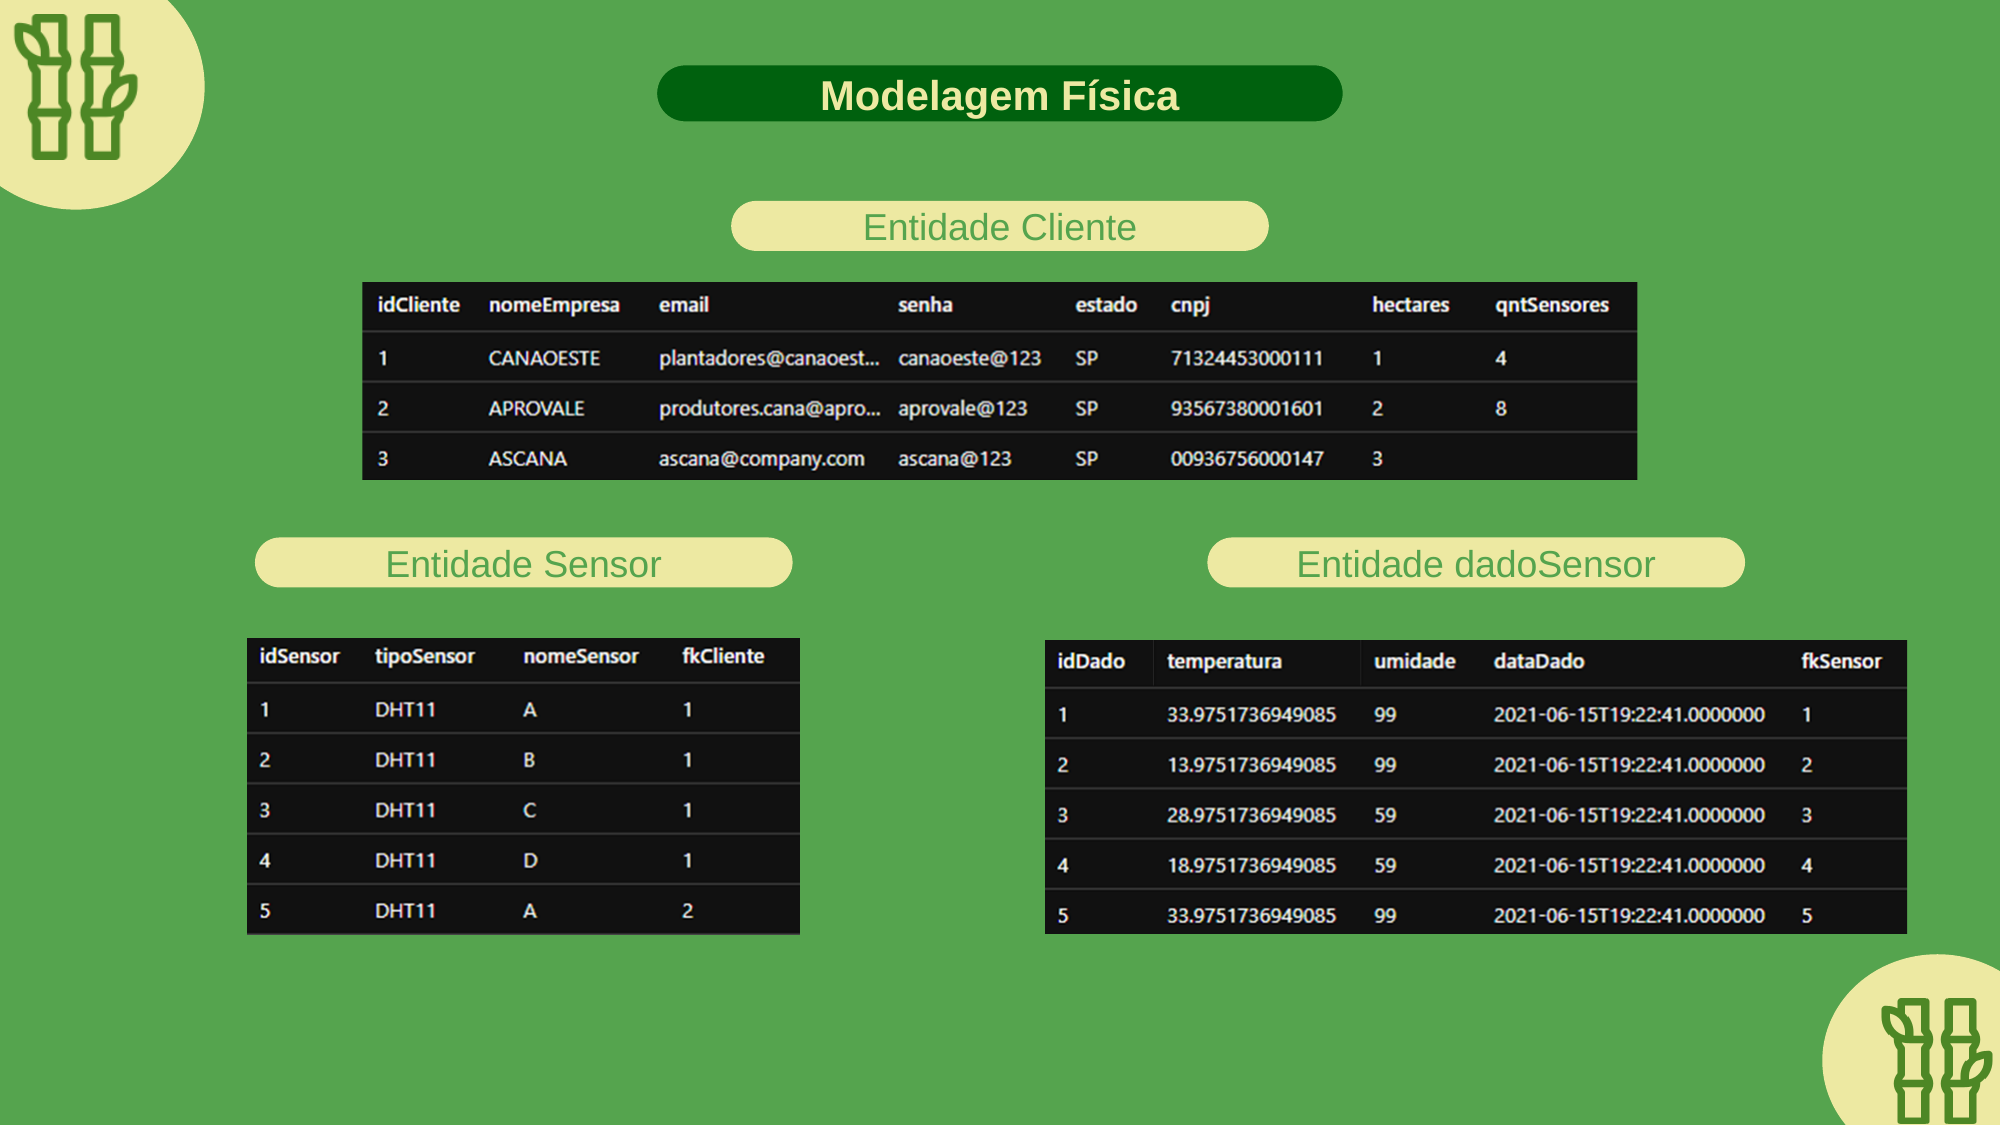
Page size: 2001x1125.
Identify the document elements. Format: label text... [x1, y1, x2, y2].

picture [362, 282, 1638, 480]
text_box Entidade Sensor [254, 537, 793, 588]
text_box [1823, 955, 2000, 1125]
text_box Entidade Cliente [731, 200, 1269, 251]
picture [247, 638, 800, 935]
text_box Entidade dadoSensor [1207, 537, 1746, 588]
text_box Modelagem Física [655, 63, 1345, 124]
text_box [0, 0, 204, 209]
picture [1045, 640, 1908, 934]
